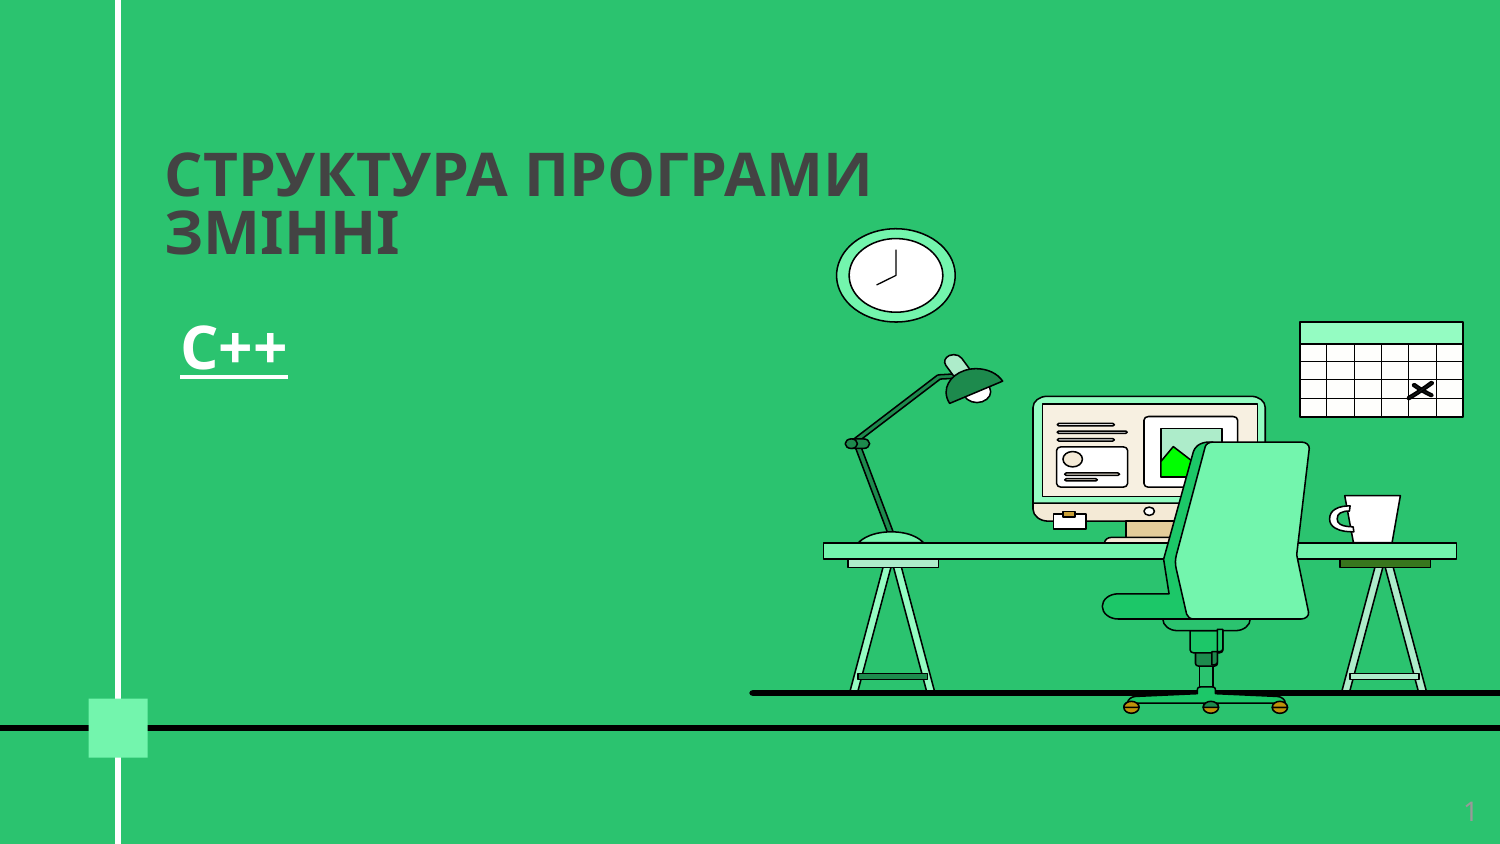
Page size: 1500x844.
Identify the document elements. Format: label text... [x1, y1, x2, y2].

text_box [749, 228, 1500, 714]
slide_number ‹#› [1403, 779, 1494, 844]
title СТРУКТУРА ПРОГРАМИ ЗМІННІ С++ [149, 29, 1209, 397]
